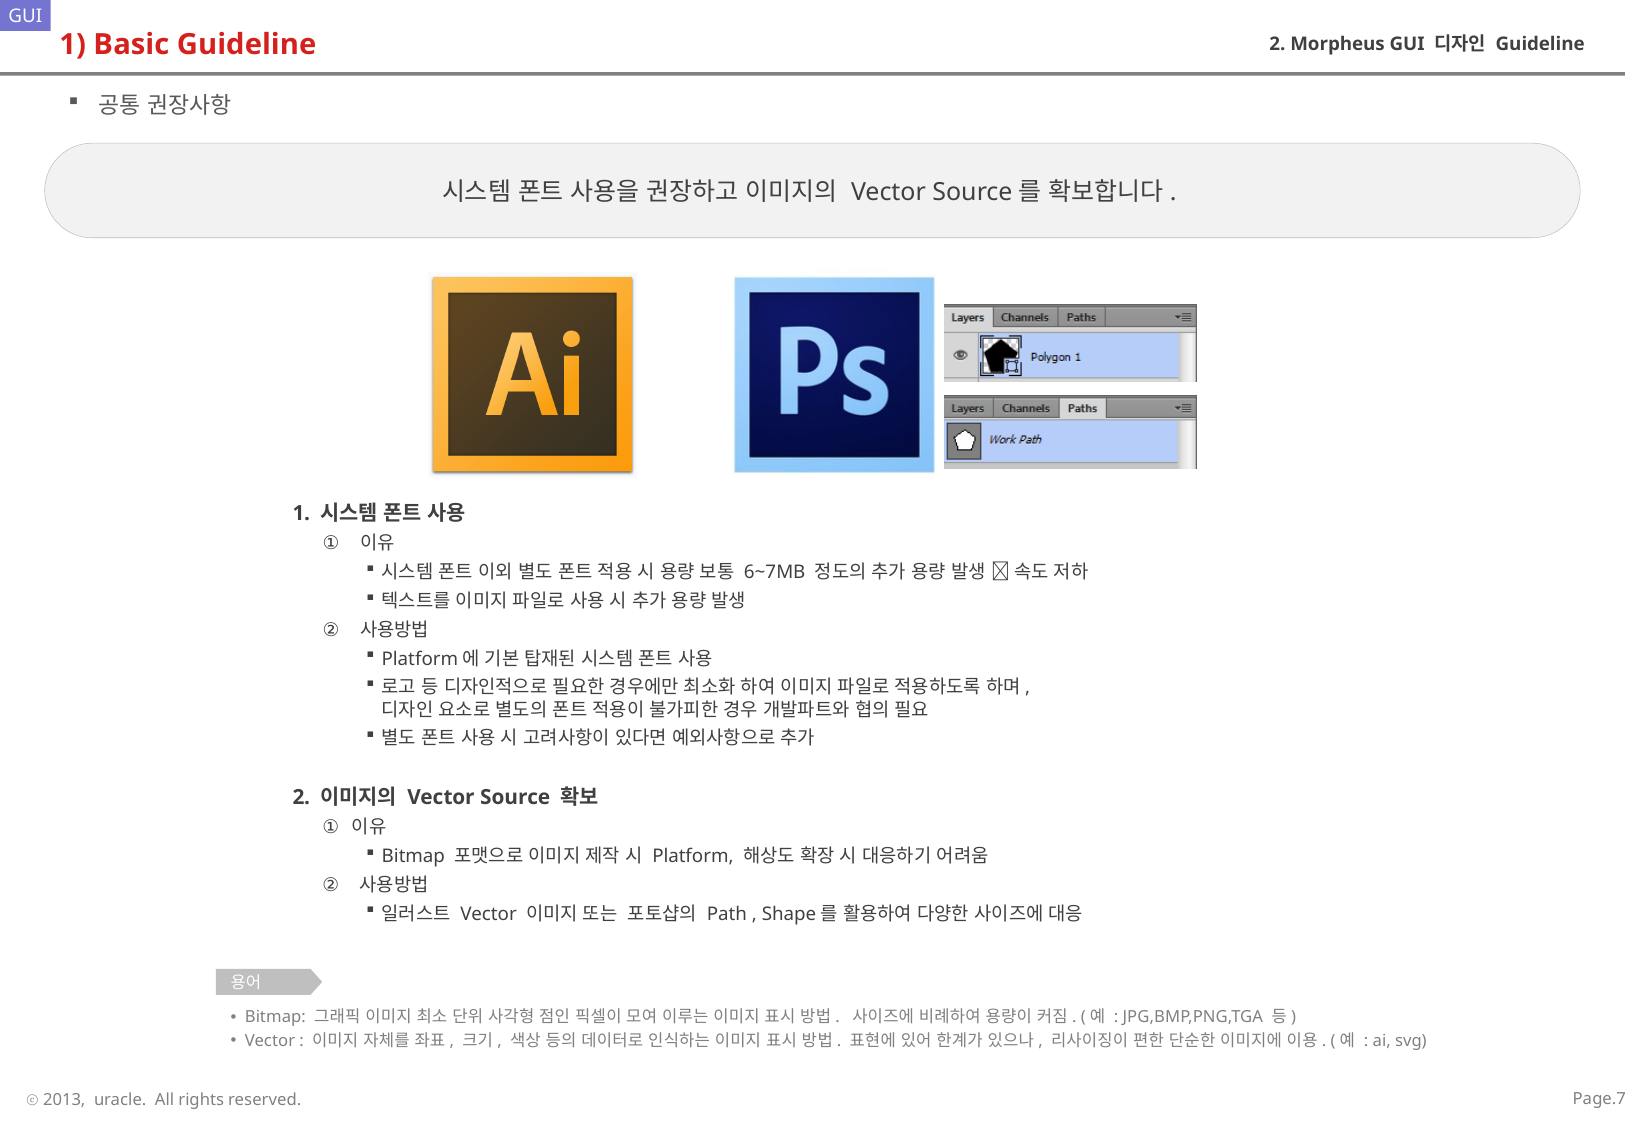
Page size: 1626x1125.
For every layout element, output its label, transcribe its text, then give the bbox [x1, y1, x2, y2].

text_box 1. 시스템 폰트 사용 이유 시스템 폰트 이외 별도 폰트 적용 시 용량 보통 6~7MB 정도의 추가 용량 발생  속도 저하 텍스트를 이미지 파일로 사용 시 추가 용량 발생 사용방법 Platform에 기본 탑재된 시스템 폰트 사용 로고 등 디자인적으로 필요한 경우에만 최소화 하여 이미지 파일로 적용하도록 하며, 디자인 요소로 별도의 폰트 적용이 불가피한 경우 개발파트와 협의 필요 별도 폰트 사용 시 고려사항이 있다면 예외사항으로 추가 2. 이미지의 Vector Source 확보 이유 Bitmap 포맷으로 이미지 제작 시 Platform, 해상도 확장 시 대응하기 어려움 사용방법 일러스트 Vector 이미지 또는 포토샵의 Path , Shape를 활용하여 다양한 사이즈에 대응 [292, 500, 1380, 924]
list 2. Morpheus GUI 디자인 Guideline [1032, 23, 1600, 66]
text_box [215, 968, 1496, 1059]
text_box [427, 264, 1198, 483]
list 공통 권장사항 [53, 83, 1463, 126]
title 1) Basic Guideline [44, 11, 1595, 74]
list 시스템 폰트 사용을 권장하고 이미지의 Vector Source를 확보합니다. [77, 154, 1548, 226]
